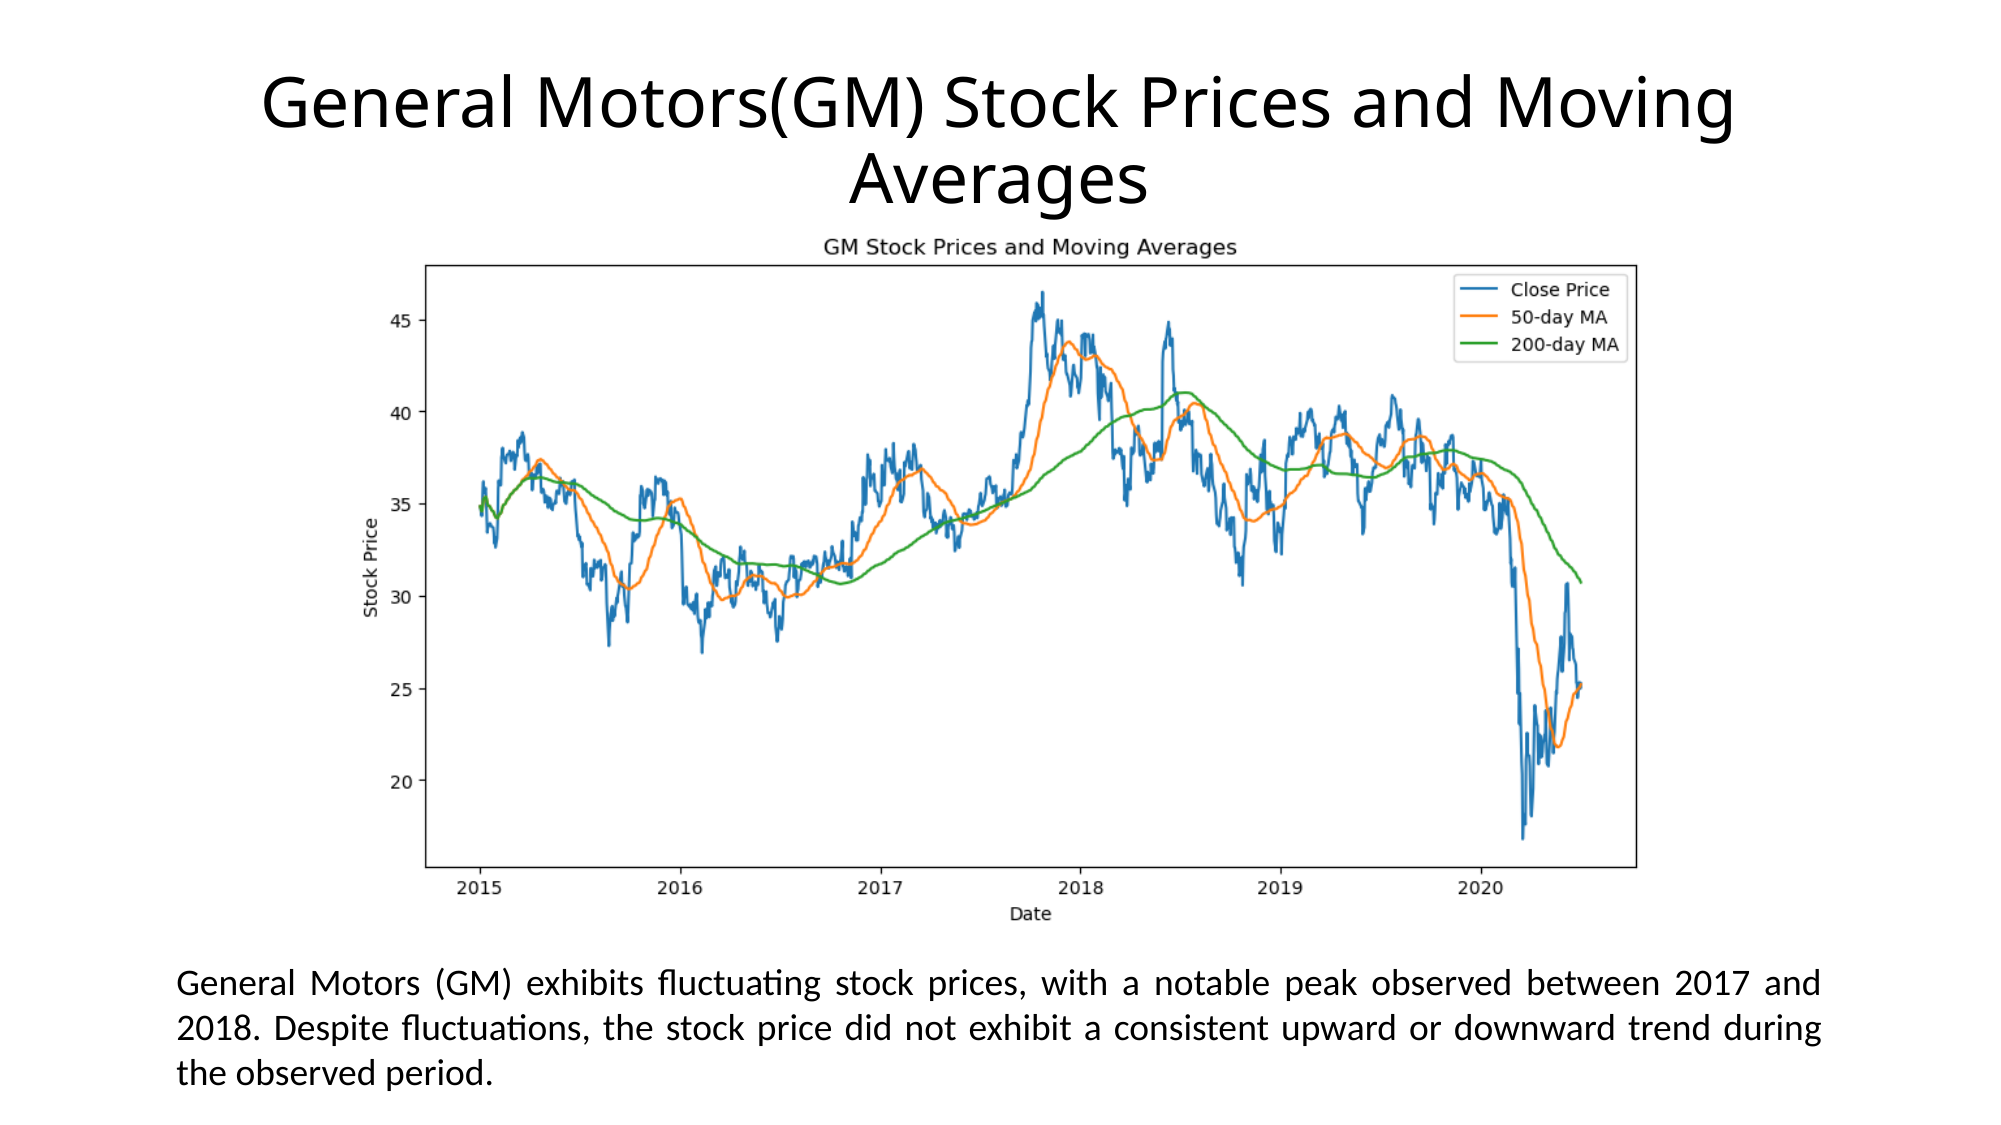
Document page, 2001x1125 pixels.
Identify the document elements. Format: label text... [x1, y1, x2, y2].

text_box General Motors (GM) exhibits fluctuating stock prices, with a notable peak observed between 2017 and 2018. Despite fluctuations, the stock price did not exhibit a consistent upward or downward trend during the observed period. [161, 950, 1839, 1101]
title General Motors(GM) Stock Prices and Moving Averages [137, 59, 1863, 227]
picture [350, 226, 1649, 936]
